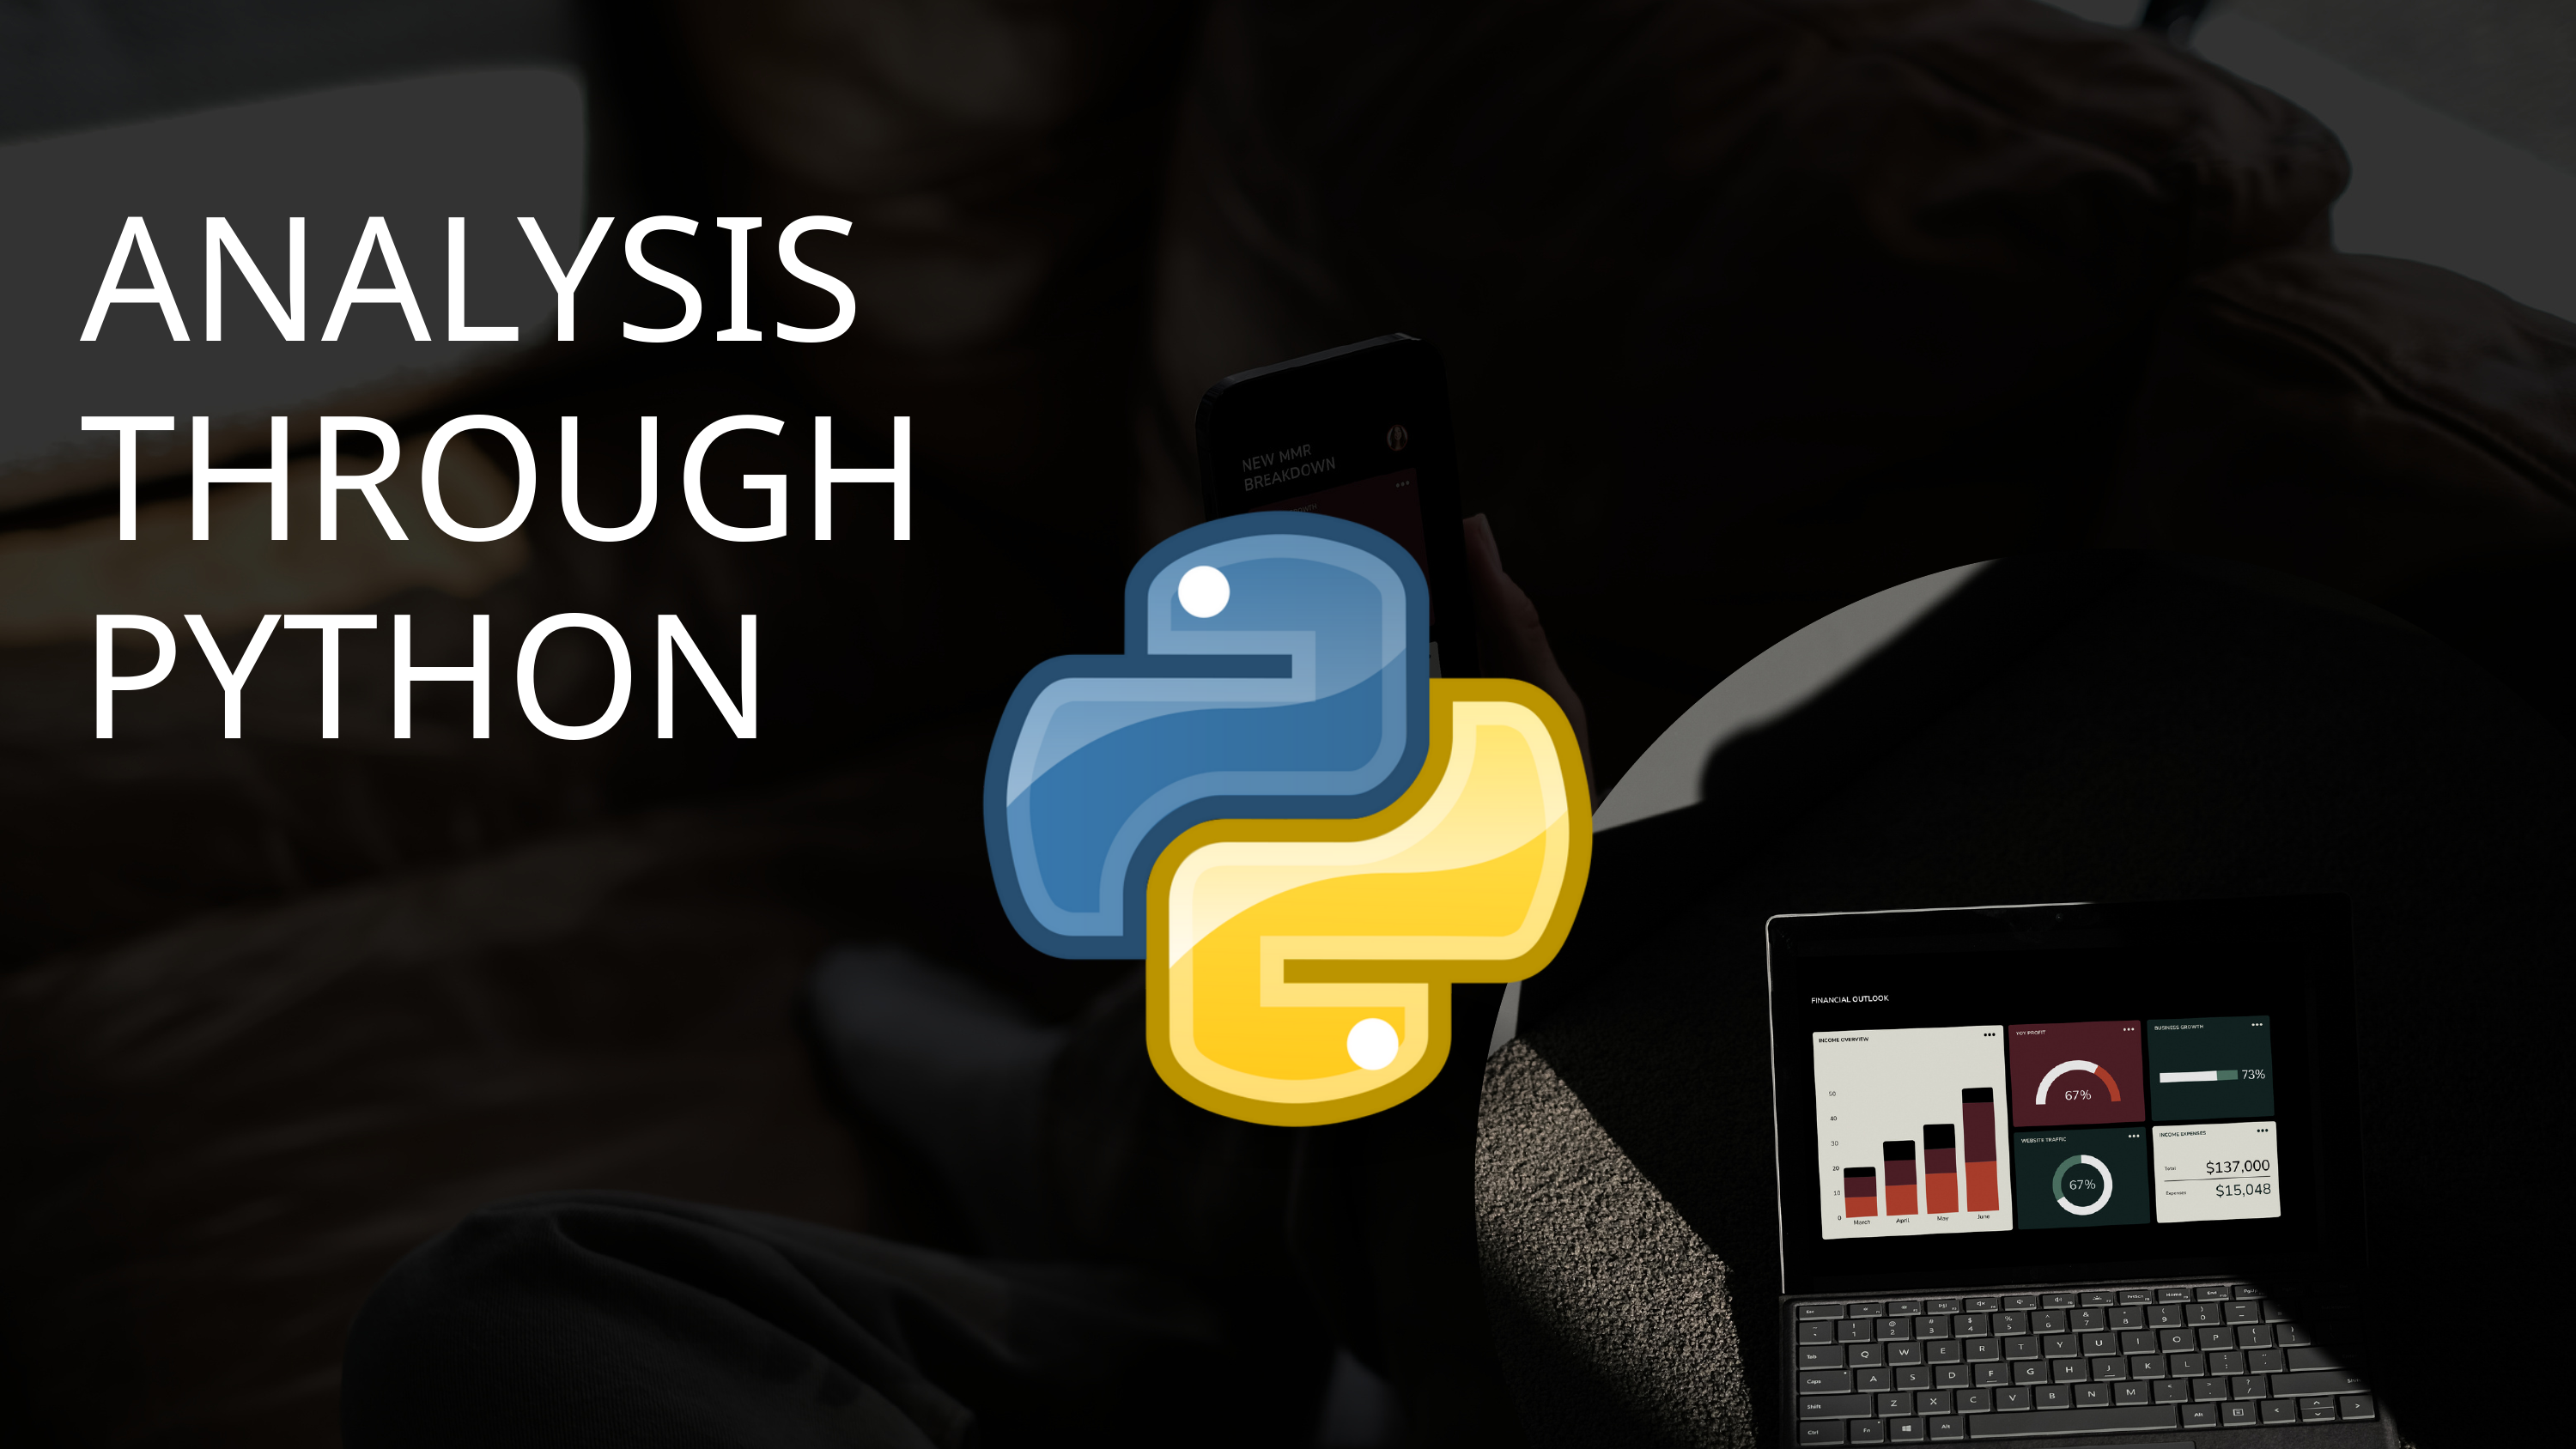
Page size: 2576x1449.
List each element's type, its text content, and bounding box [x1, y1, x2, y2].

text_box [0, 0, 2576, 1449]
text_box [1474, 548, 2576, 1449]
text_box ANALYSIS THROUGH PYTHON [80, 176, 1354, 774]
text_box [943, 495, 1633, 1185]
